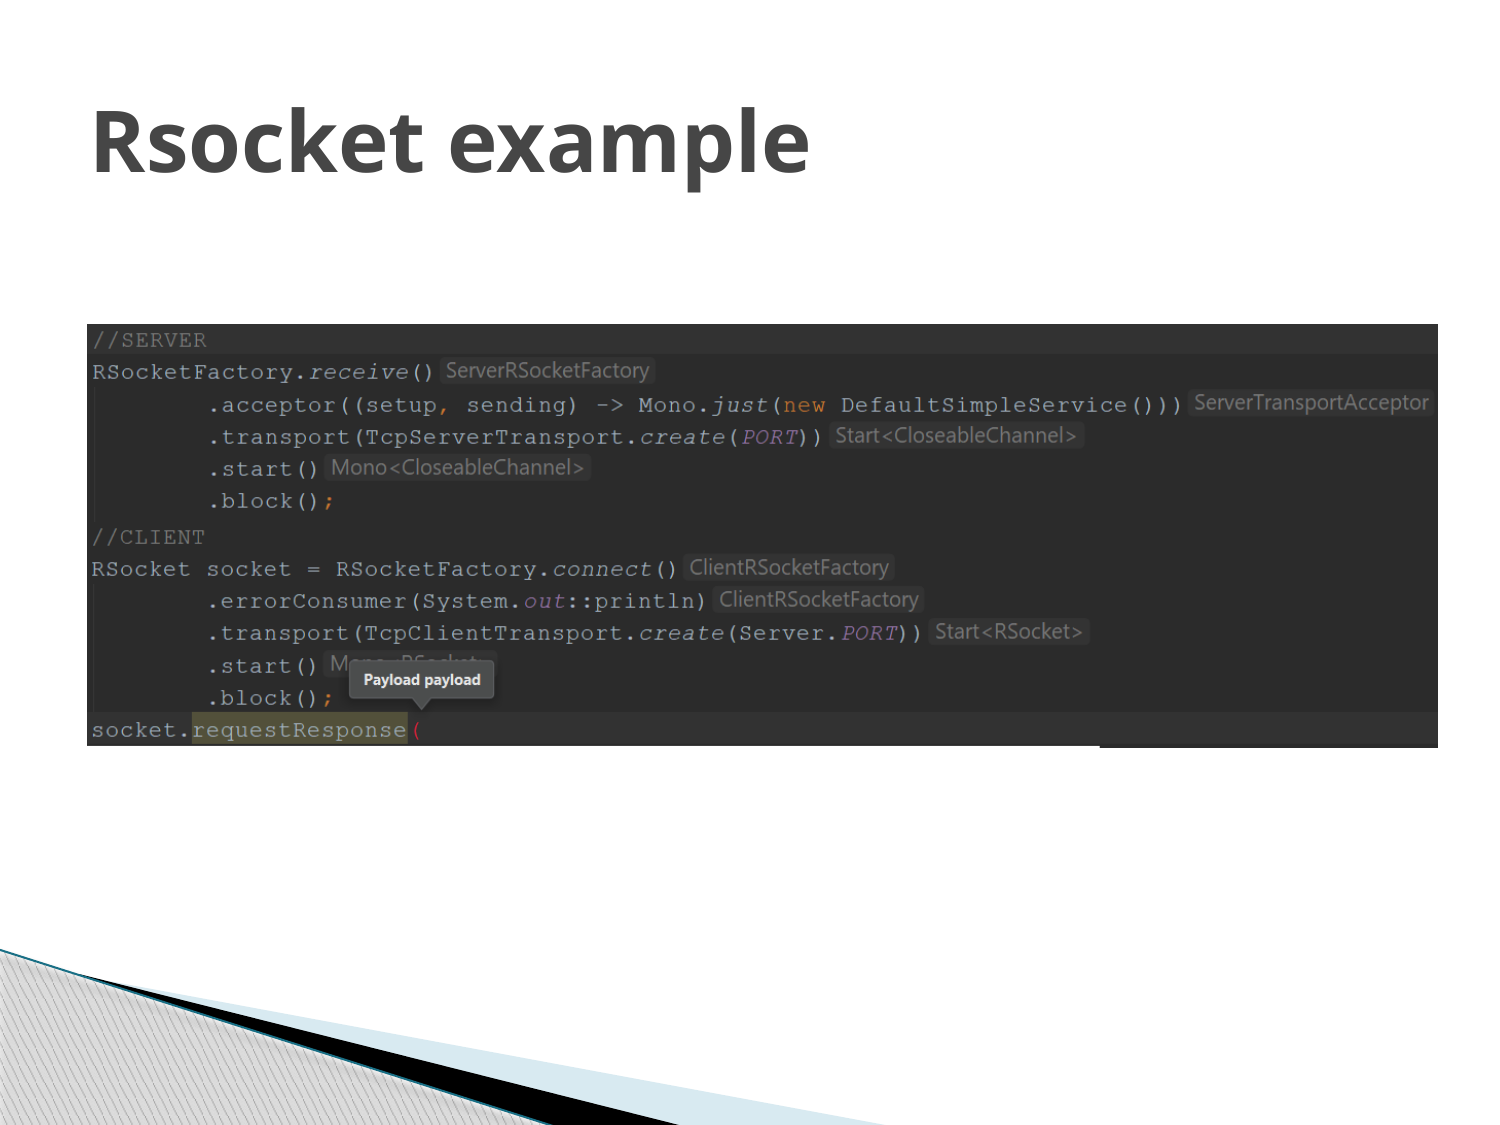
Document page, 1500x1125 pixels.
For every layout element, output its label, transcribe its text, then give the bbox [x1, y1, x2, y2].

title Rsocket example [75, 45, 1425, 233]
picture [87, 324, 1438, 748]
